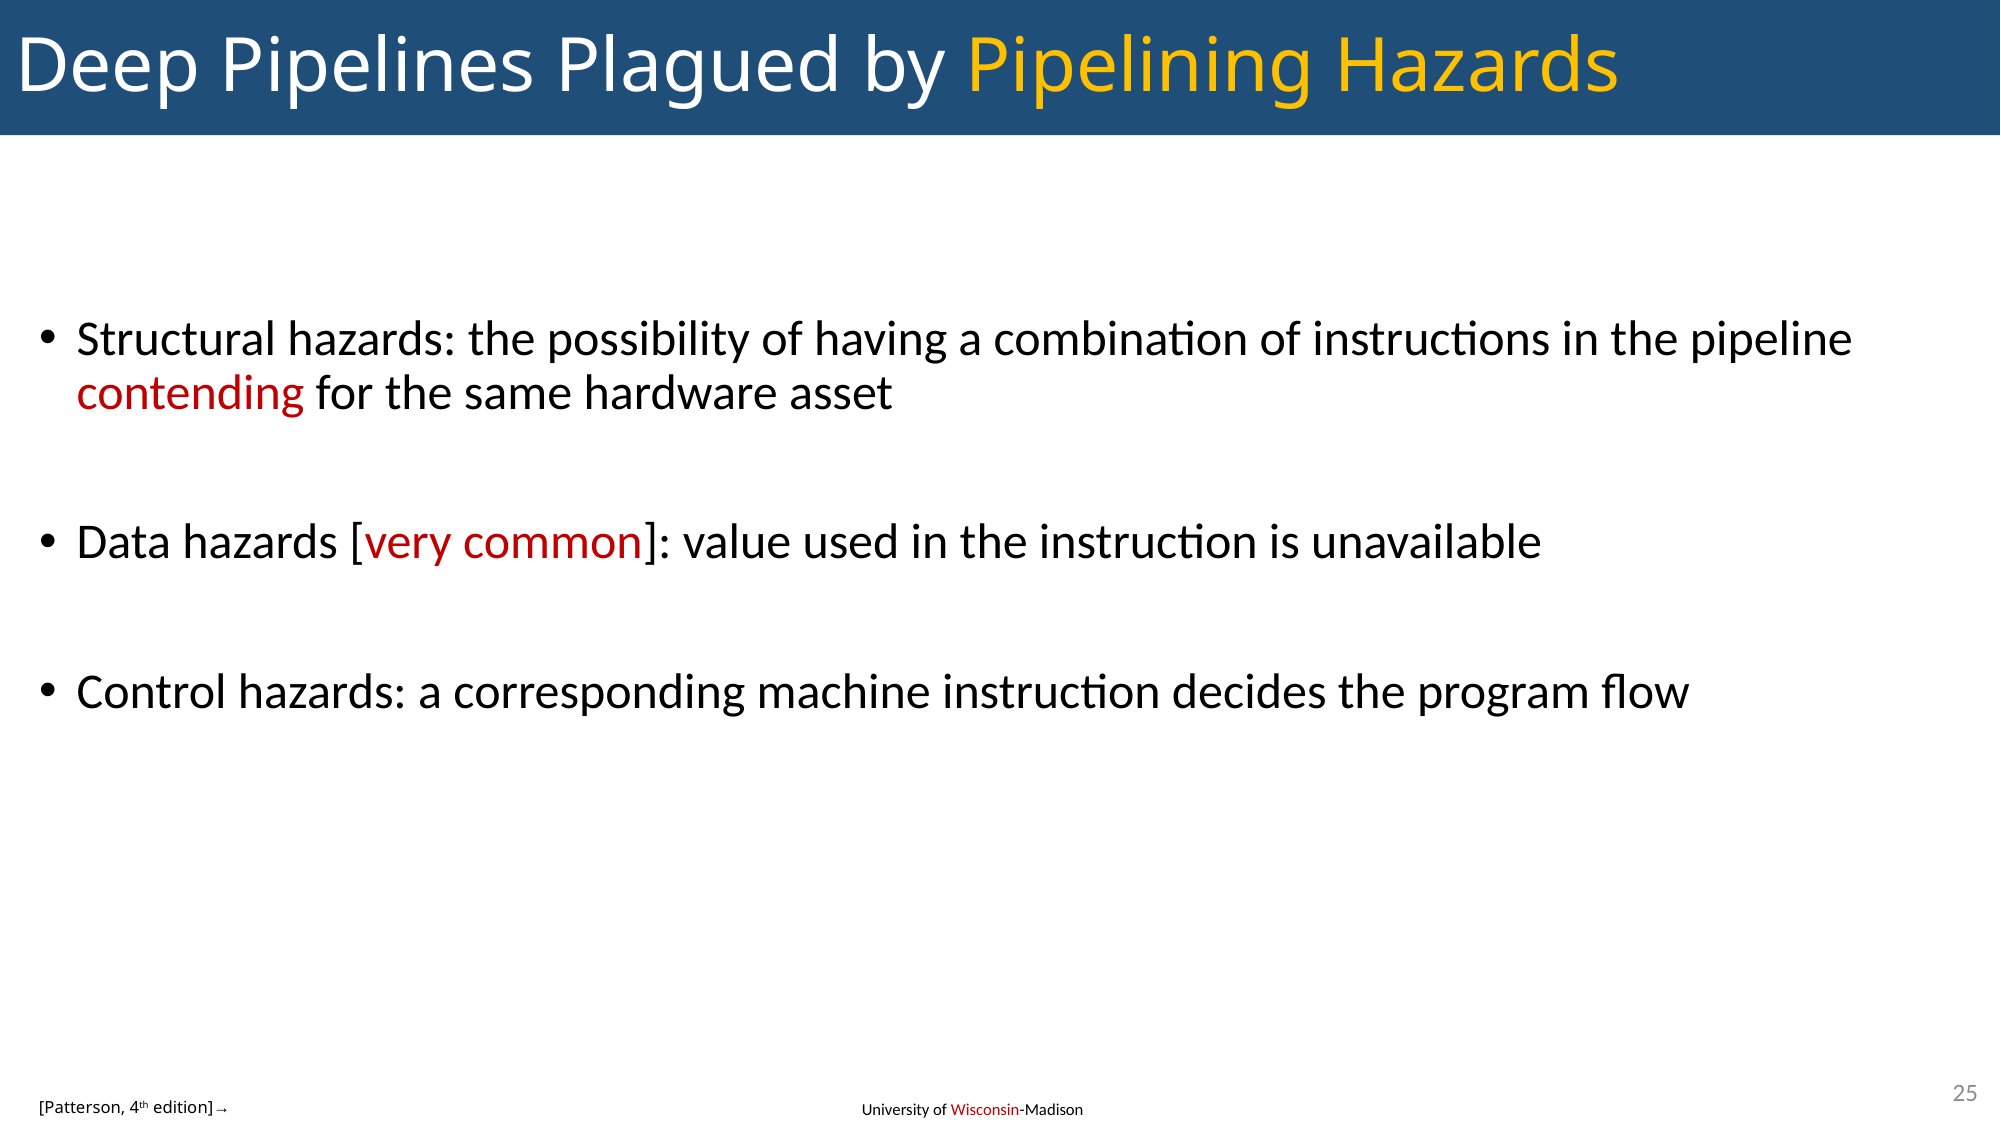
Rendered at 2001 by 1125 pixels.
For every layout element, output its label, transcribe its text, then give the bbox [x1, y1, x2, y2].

list Structural hazards: the possibility of having a combination of instructions in the pipeline contending for the same hardware asset Data hazards [very common]: value used in the instruction is unavailable Control hazards: a corresponding machine instruction decides the program flow [24, 304, 1987, 1055]
slide_number 25 [1879, 1069, 1994, 1114]
title Deep Pipelines Plagued by Pipelining Hazards [0, 0, 2000, 136]
text_box [Patterson, 4th edition]→ [24, 1089, 292, 1125]
